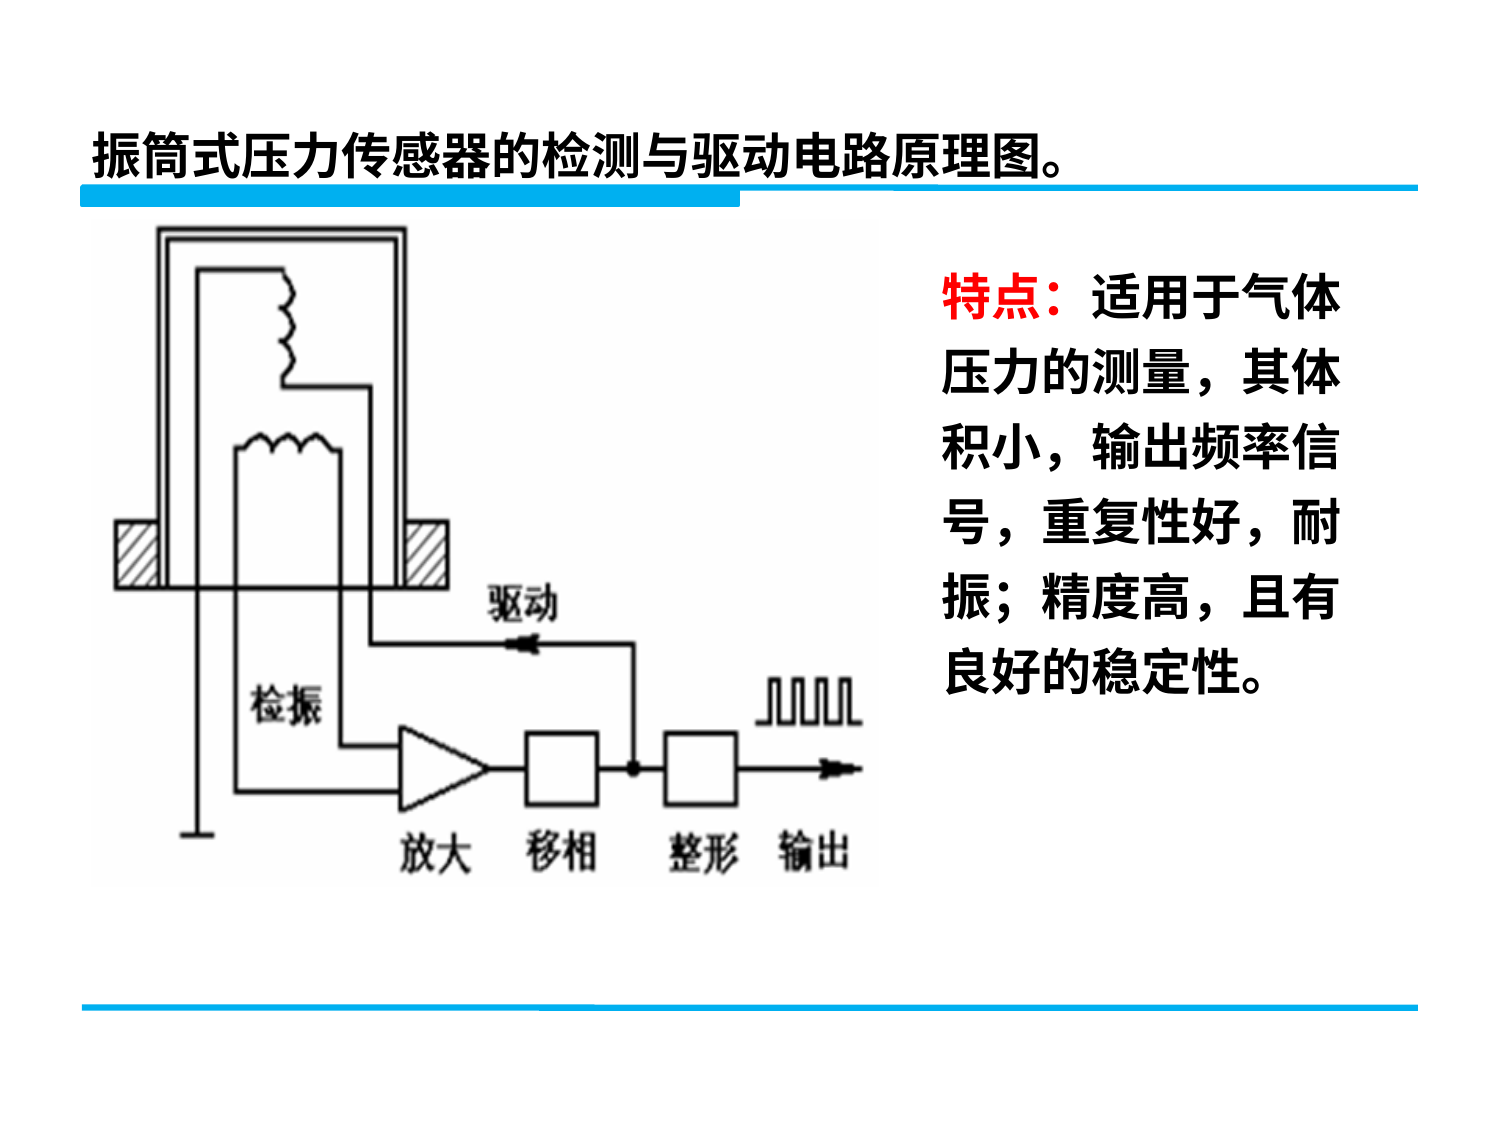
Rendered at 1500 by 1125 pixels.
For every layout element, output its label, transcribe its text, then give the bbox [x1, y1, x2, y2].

text_box 特点：适用于气体压力的测量，其体积小，输出频率信号，重复性好，耐振；精度高，且有良好的稳定性。 [941, 243, 1403, 709]
picture [64, 219, 936, 894]
text_box 振筒式压力传感器的检测与驱动电路原理图。 [76, 101, 1420, 192]
